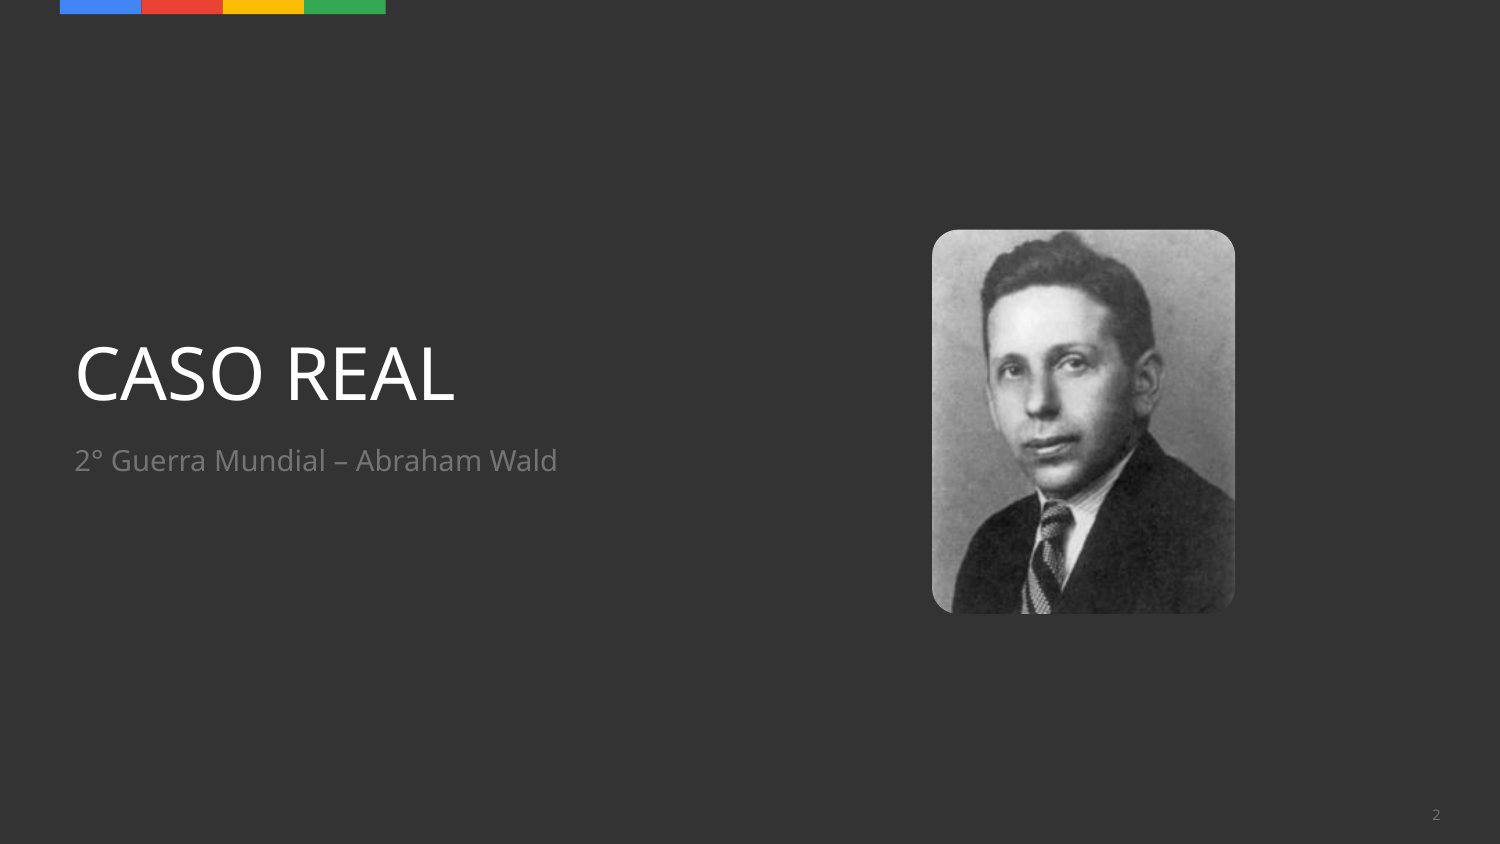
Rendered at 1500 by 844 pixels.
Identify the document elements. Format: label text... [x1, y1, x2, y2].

title CASO REAL [59, 308, 926, 431]
picture [931, 229, 1236, 615]
subtitle 2° Guerra Mundial – Abraham Wald [59, 427, 820, 496]
